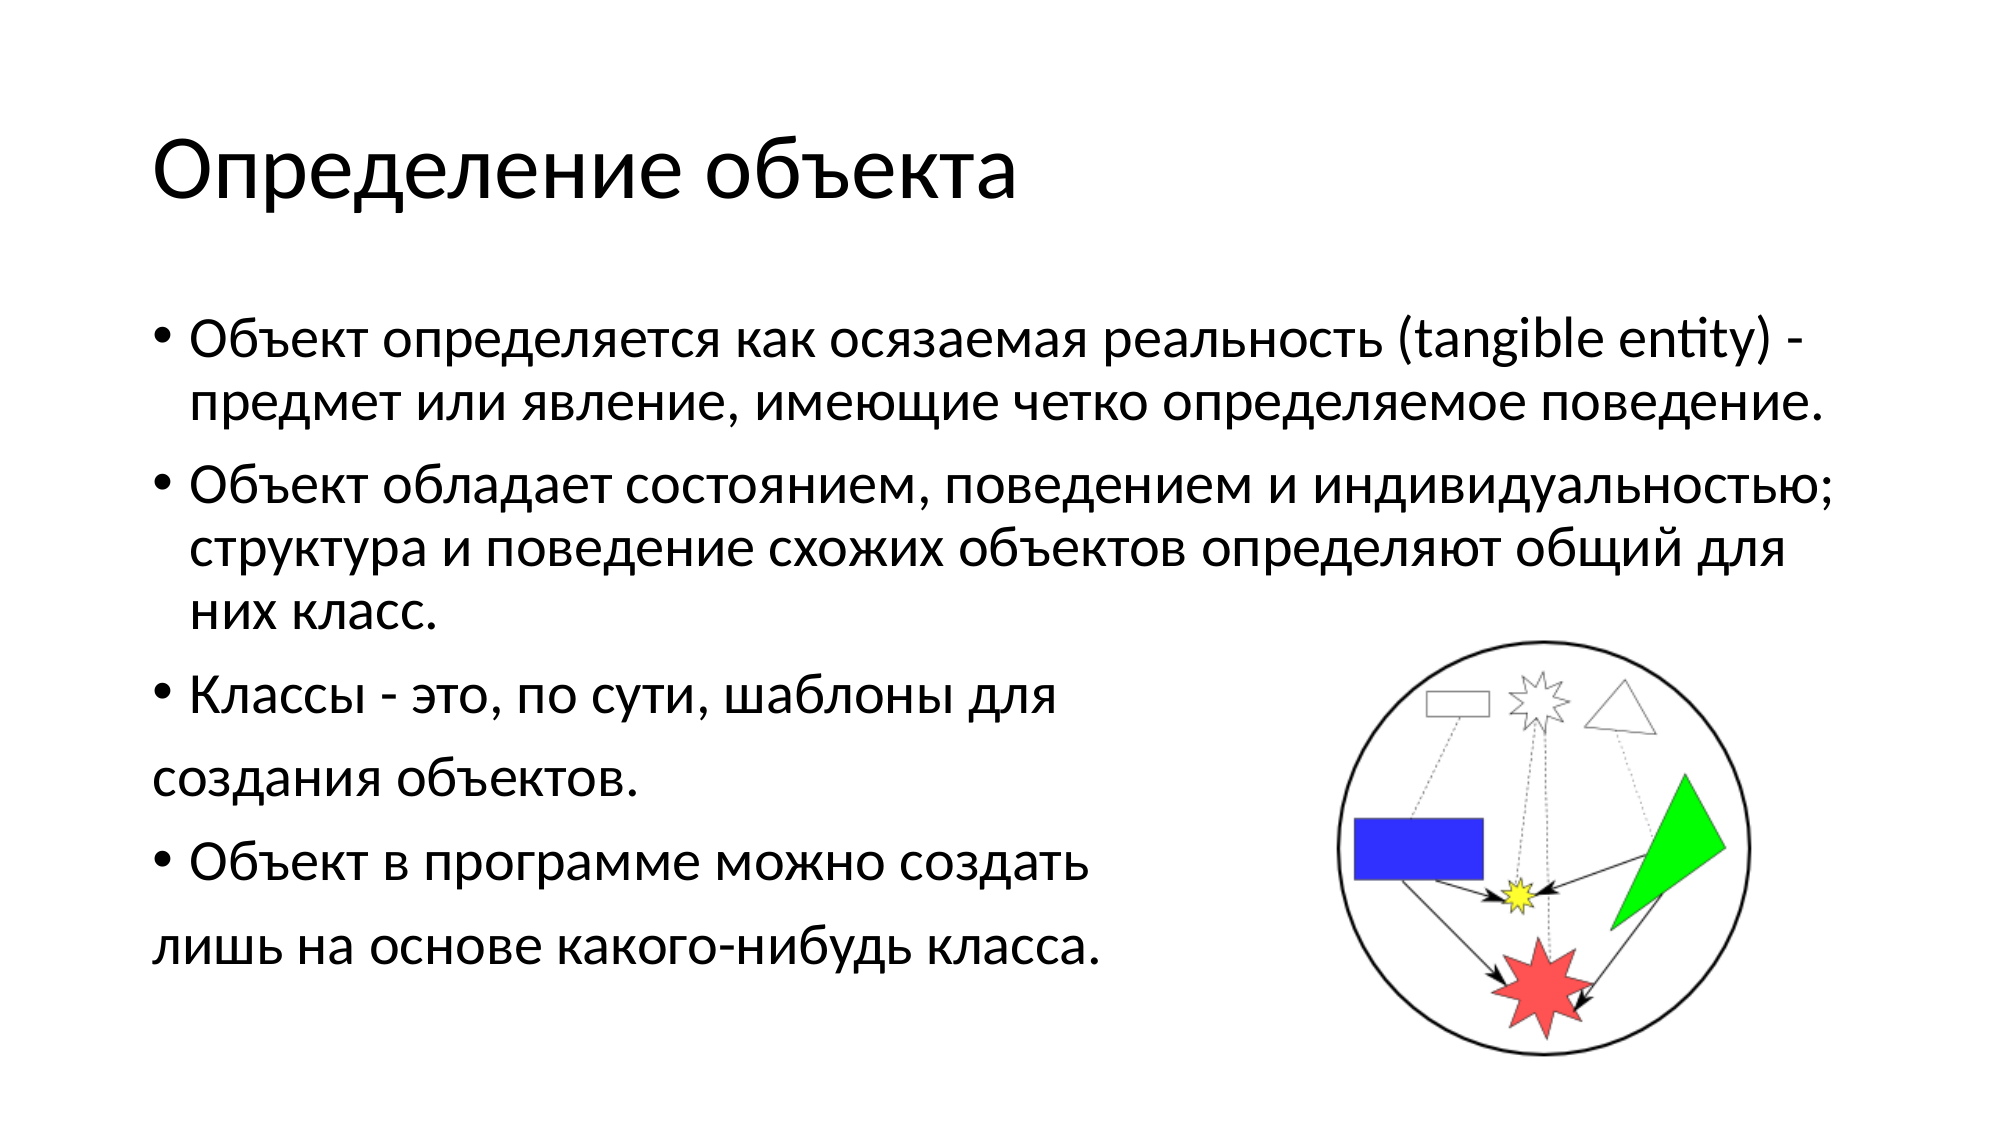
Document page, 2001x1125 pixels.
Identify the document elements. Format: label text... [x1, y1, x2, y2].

title Определение объекта [137, 59, 1863, 278]
picture [1237, 622, 1826, 1066]
list Объект определяется как осязаемая реальность (tangible entity) - предмет или явление, имеющие четко определяемое поведение. Объект обладает состоянием, поведением и индивидуальностью; структура и поведение схожих объектов определяют общий для них класс. Классы - это, по сути, шаблоны для создания объектов. Объект в программе можно создать лишь на основе какого-нибудь класса. [137, 299, 1863, 1014]
